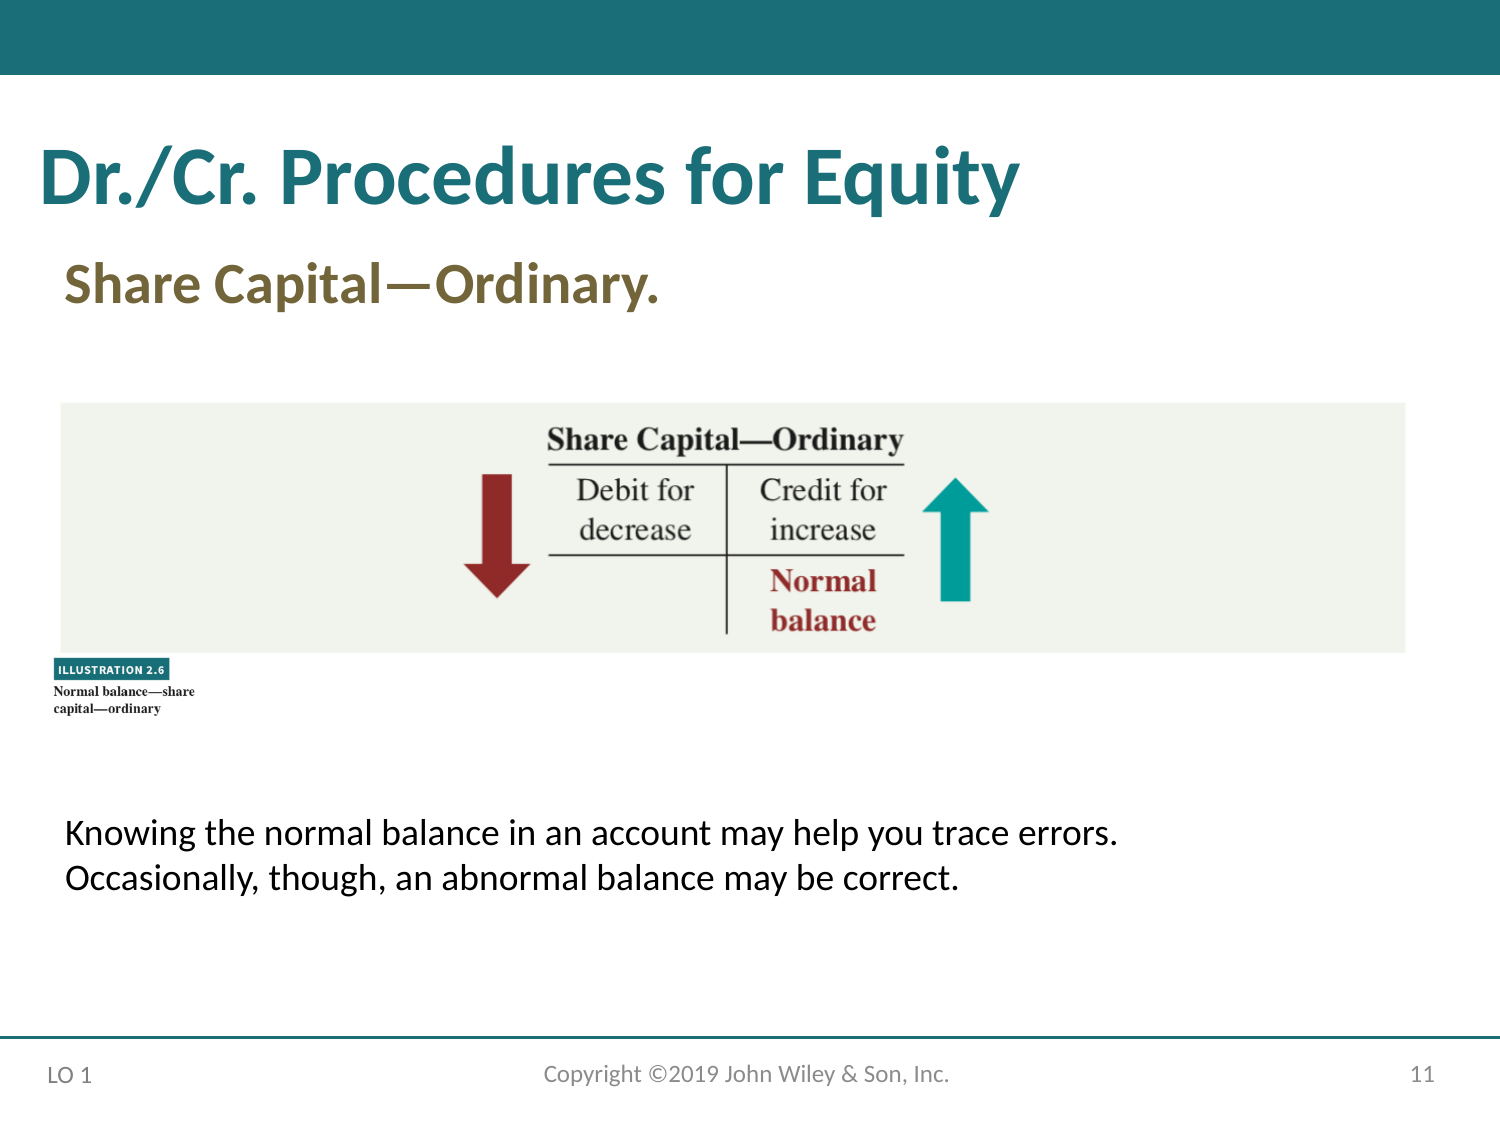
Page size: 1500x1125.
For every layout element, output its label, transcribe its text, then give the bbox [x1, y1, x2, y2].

picture [50, 384, 1414, 719]
footer Copyright ©2019 John Wiley & Son, Inc. [496, 1042, 1004, 1103]
list Share Capital—Ordinary. [12, 237, 1451, 666]
text_box Knowing the normal balance in an account may help you trace errors. Occasionally, though, an abnormal balance may be correct. [50, 800, 1376, 951]
slide_number 11 [1059, 1042, 1450, 1103]
list LO 1 [37, 1051, 118, 1125]
title Dr./Cr. Procedures for Equity [24, 125, 1475, 328]
